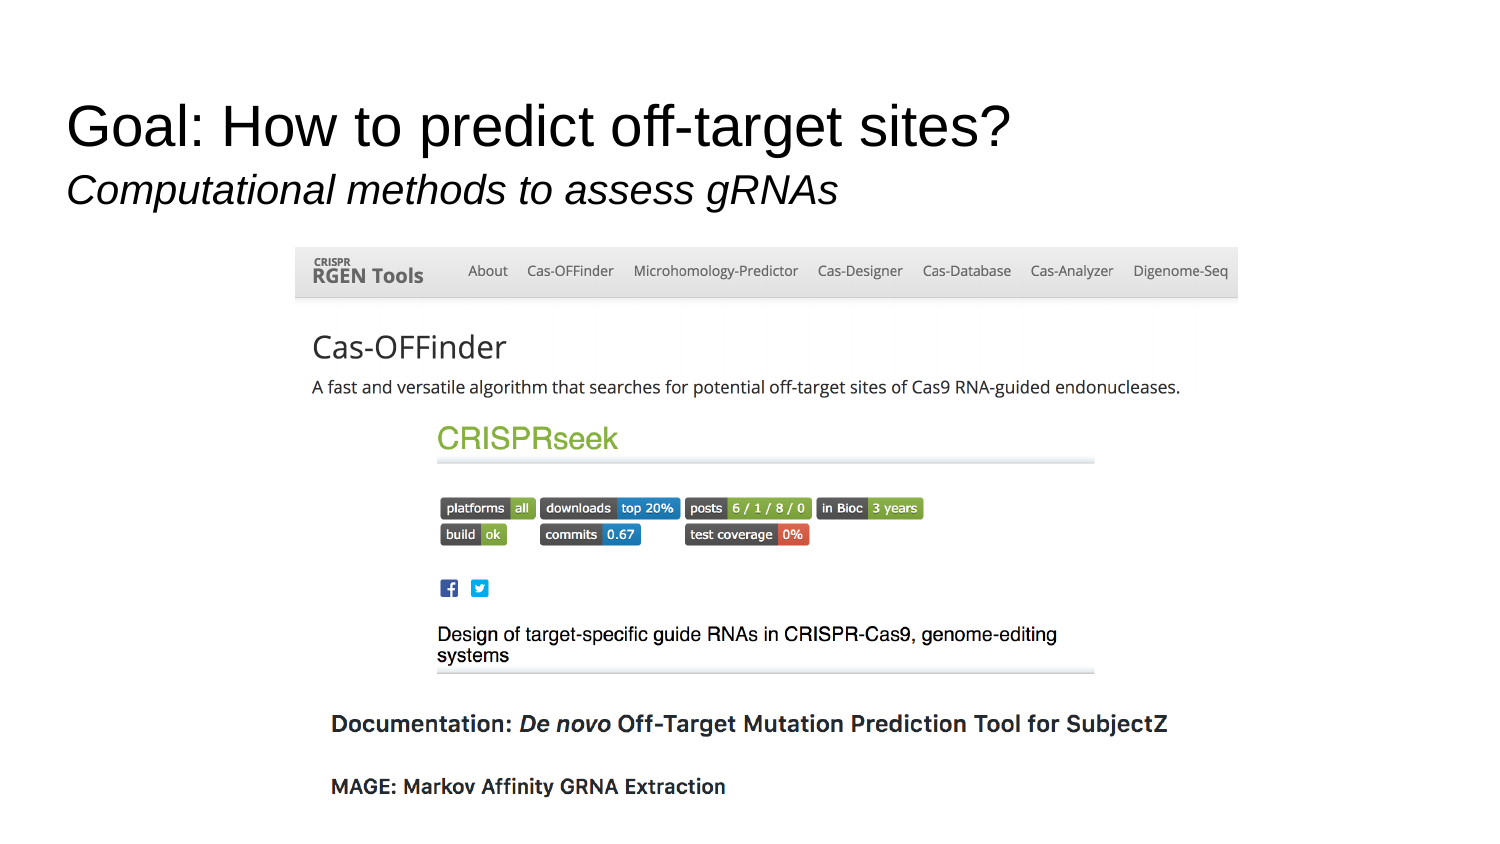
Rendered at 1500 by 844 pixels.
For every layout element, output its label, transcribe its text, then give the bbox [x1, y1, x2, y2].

picture [426, 415, 1113, 680]
picture [295, 247, 1238, 401]
title Goal: How to predict off-target sites? [51, 72, 1449, 147]
picture [325, 698, 1193, 808]
title Computational methods to assess gRNAs [51, 147, 1449, 242]
